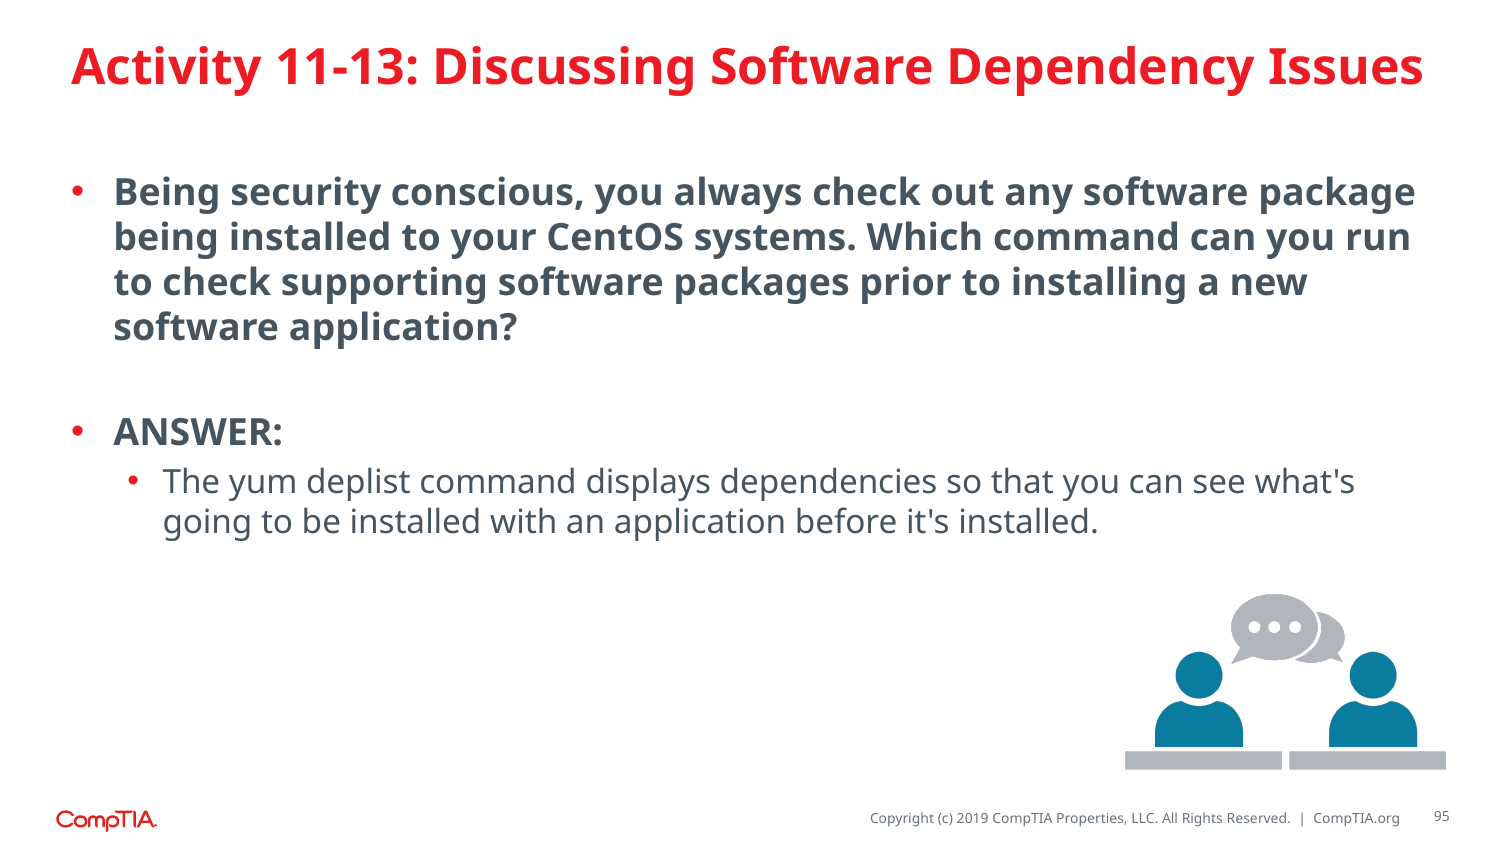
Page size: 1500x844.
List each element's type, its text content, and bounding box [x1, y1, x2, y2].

list Being security conscious, you always check out any software package being installed to your CentOS systems. Which command can you run to check supporting software packages prior to installing a new software application? ANSWER: The yum deplist command displays dependencies so that you can see what's going to be installed with an application before it's installed. [56, 160, 1444, 768]
title Activity 11-13: Discussing Software Dependency Issues [56, 12, 1450, 117]
slide_number 95 [1407, 800, 1450, 835]
picture [1124, 593, 1446, 770]
